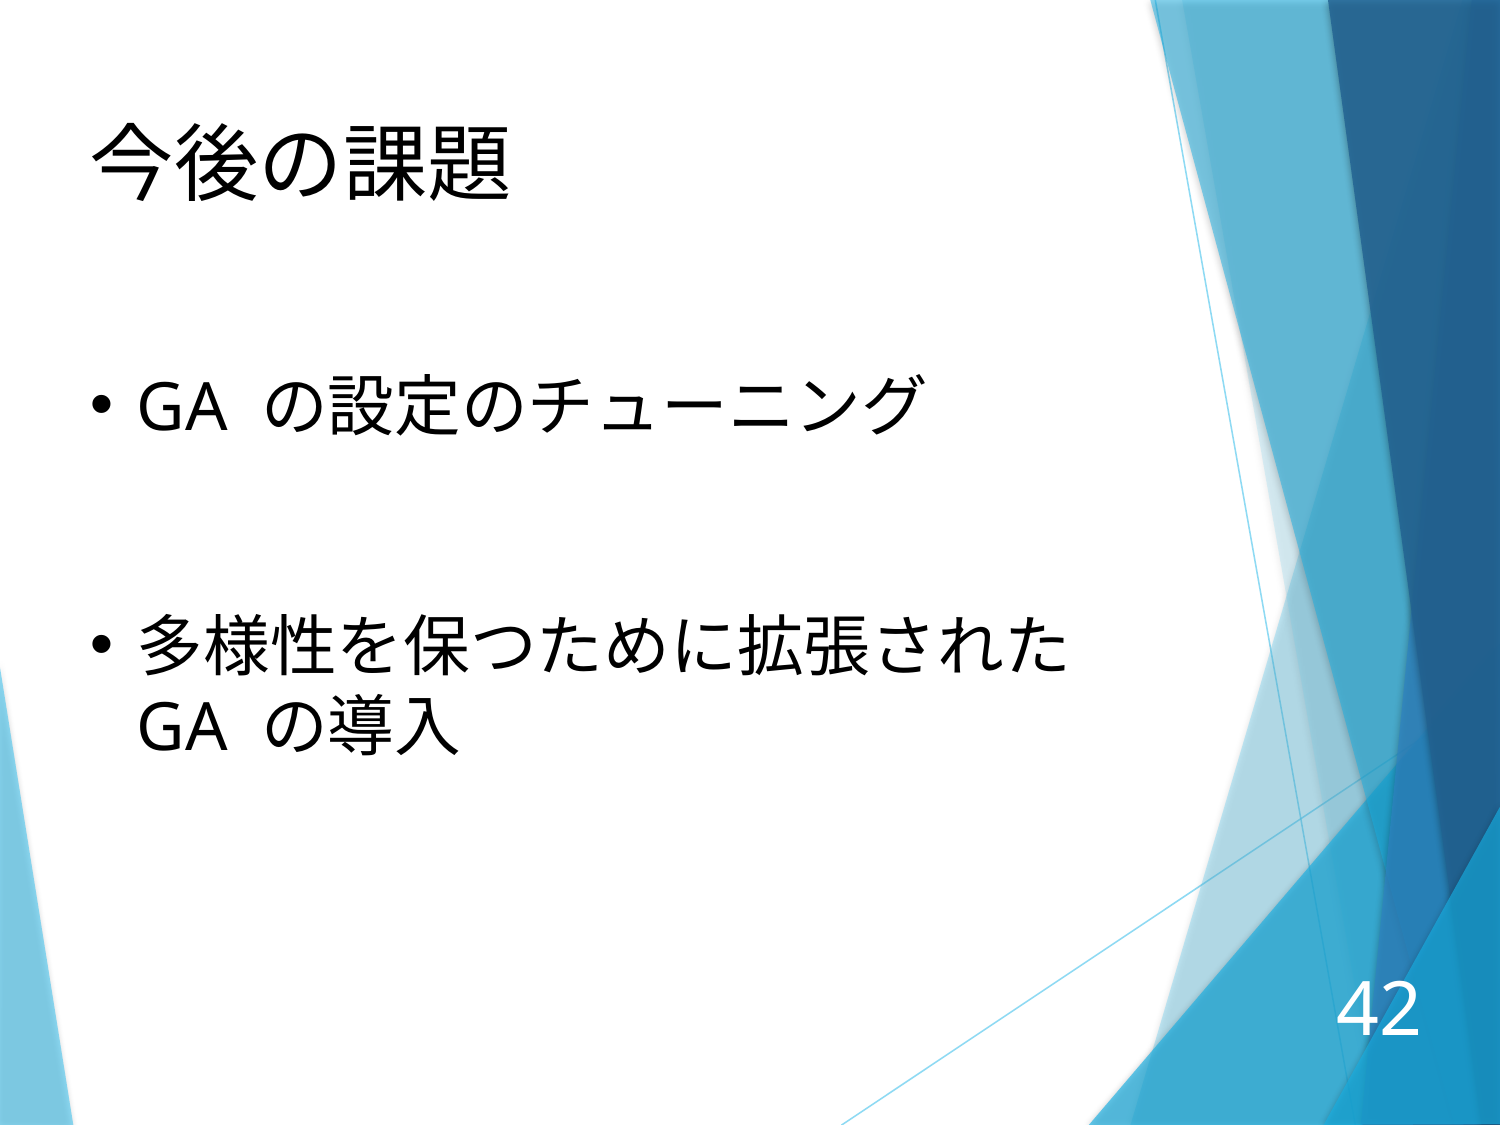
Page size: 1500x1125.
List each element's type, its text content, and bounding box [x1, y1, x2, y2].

slide_number 42 [1311, 971, 1438, 1051]
text_box GA の設定のチューニング 多様性を保つために拡張された GA の導入 [75, 356, 1090, 771]
text_box 今後の課題 [75, 103, 905, 219]
